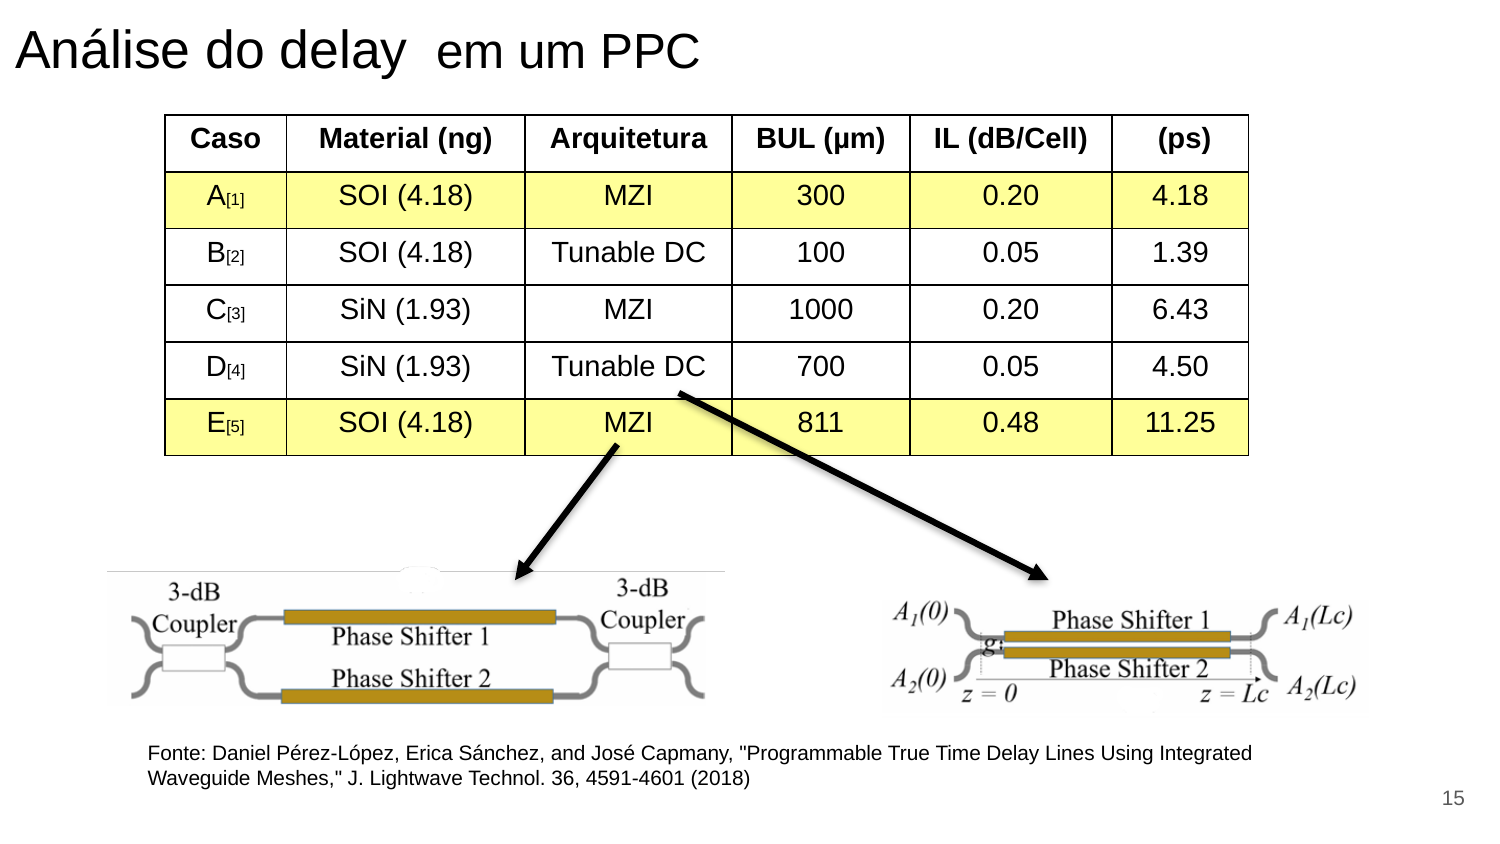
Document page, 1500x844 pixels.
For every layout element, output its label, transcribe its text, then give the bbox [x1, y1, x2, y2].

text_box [678, 392, 1049, 581]
slide_number 15 [1389, 764, 1480, 830]
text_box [514, 444, 618, 581]
picture [882, 600, 1369, 718]
picture [107, 563, 725, 707]
text_box Fonte: Daniel Pérez-López, Erica Sánchez, and José Capmany, "Programmable True Time Delay Lines Using Integrated Waveguide Meshes," J. Lightwave Technol. 36, 4591-4601 (2018) [132, 732, 1294, 798]
